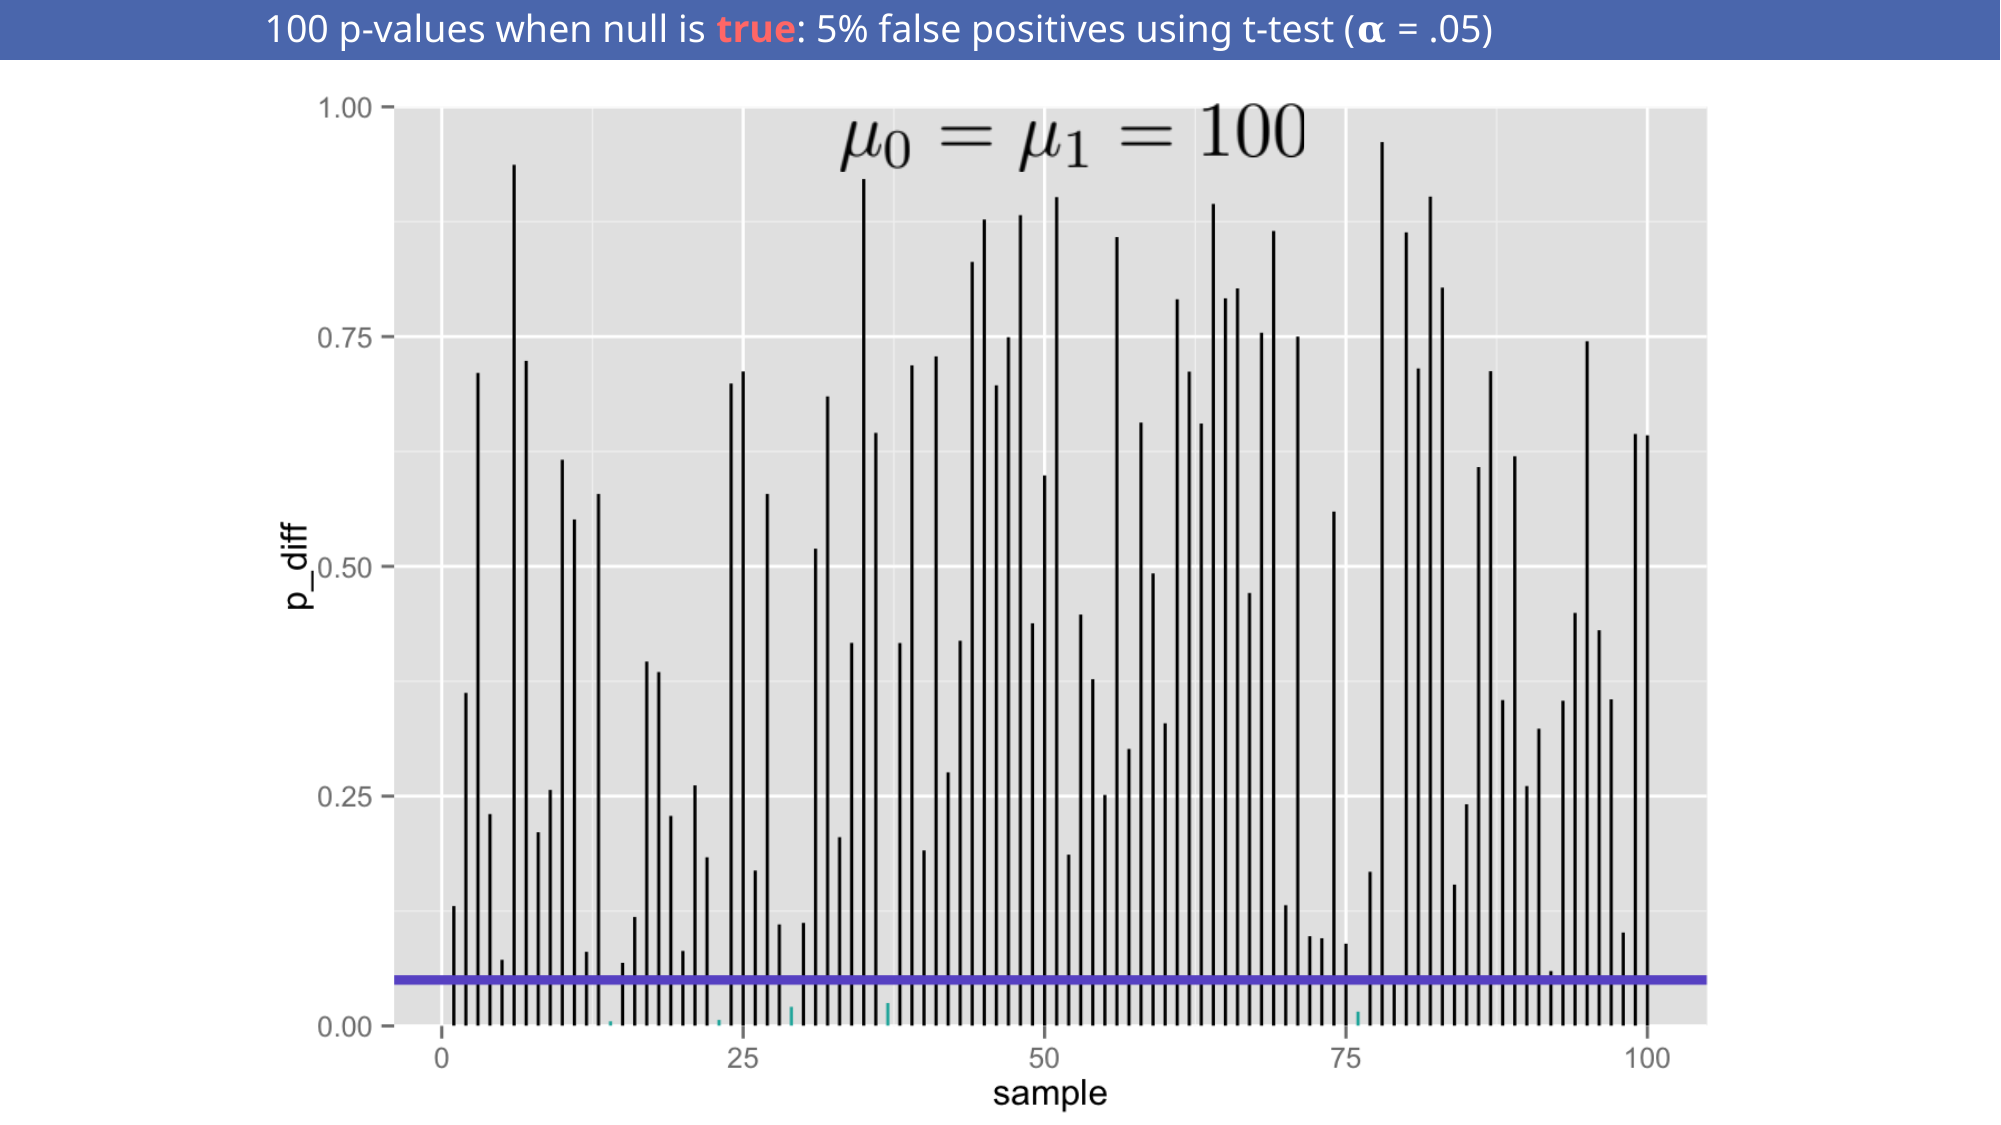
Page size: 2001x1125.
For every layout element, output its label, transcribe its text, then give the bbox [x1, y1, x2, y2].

picture [249, 64, 1751, 1125]
text_box 100 p-values when null is true: 5% false positives using t-test (𝛂 = .05) [249, 0, 1750, 63]
